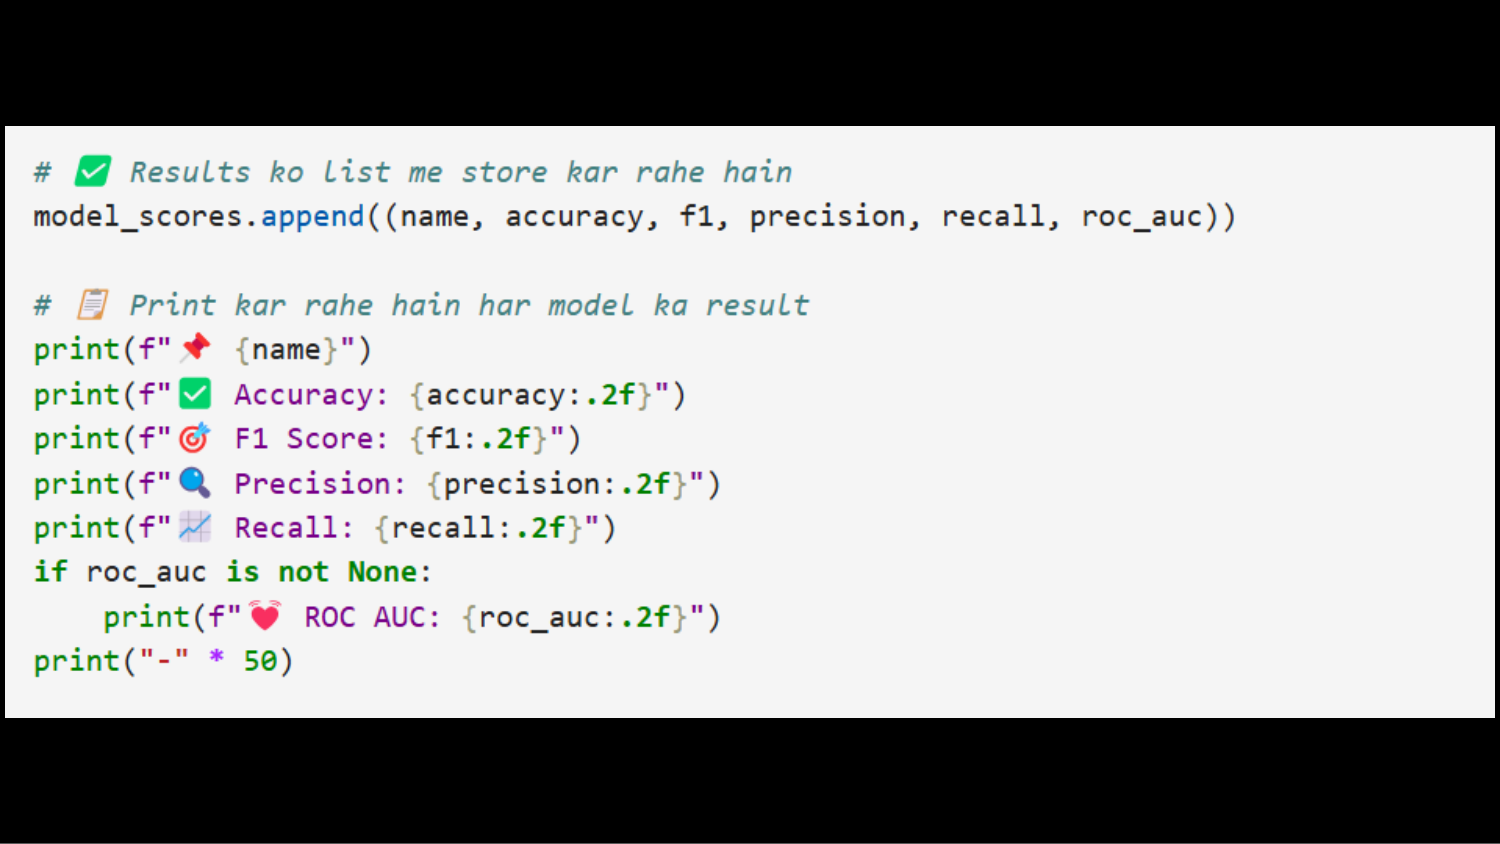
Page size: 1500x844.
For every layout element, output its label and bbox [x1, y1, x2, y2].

picture [5, 126, 1495, 718]
